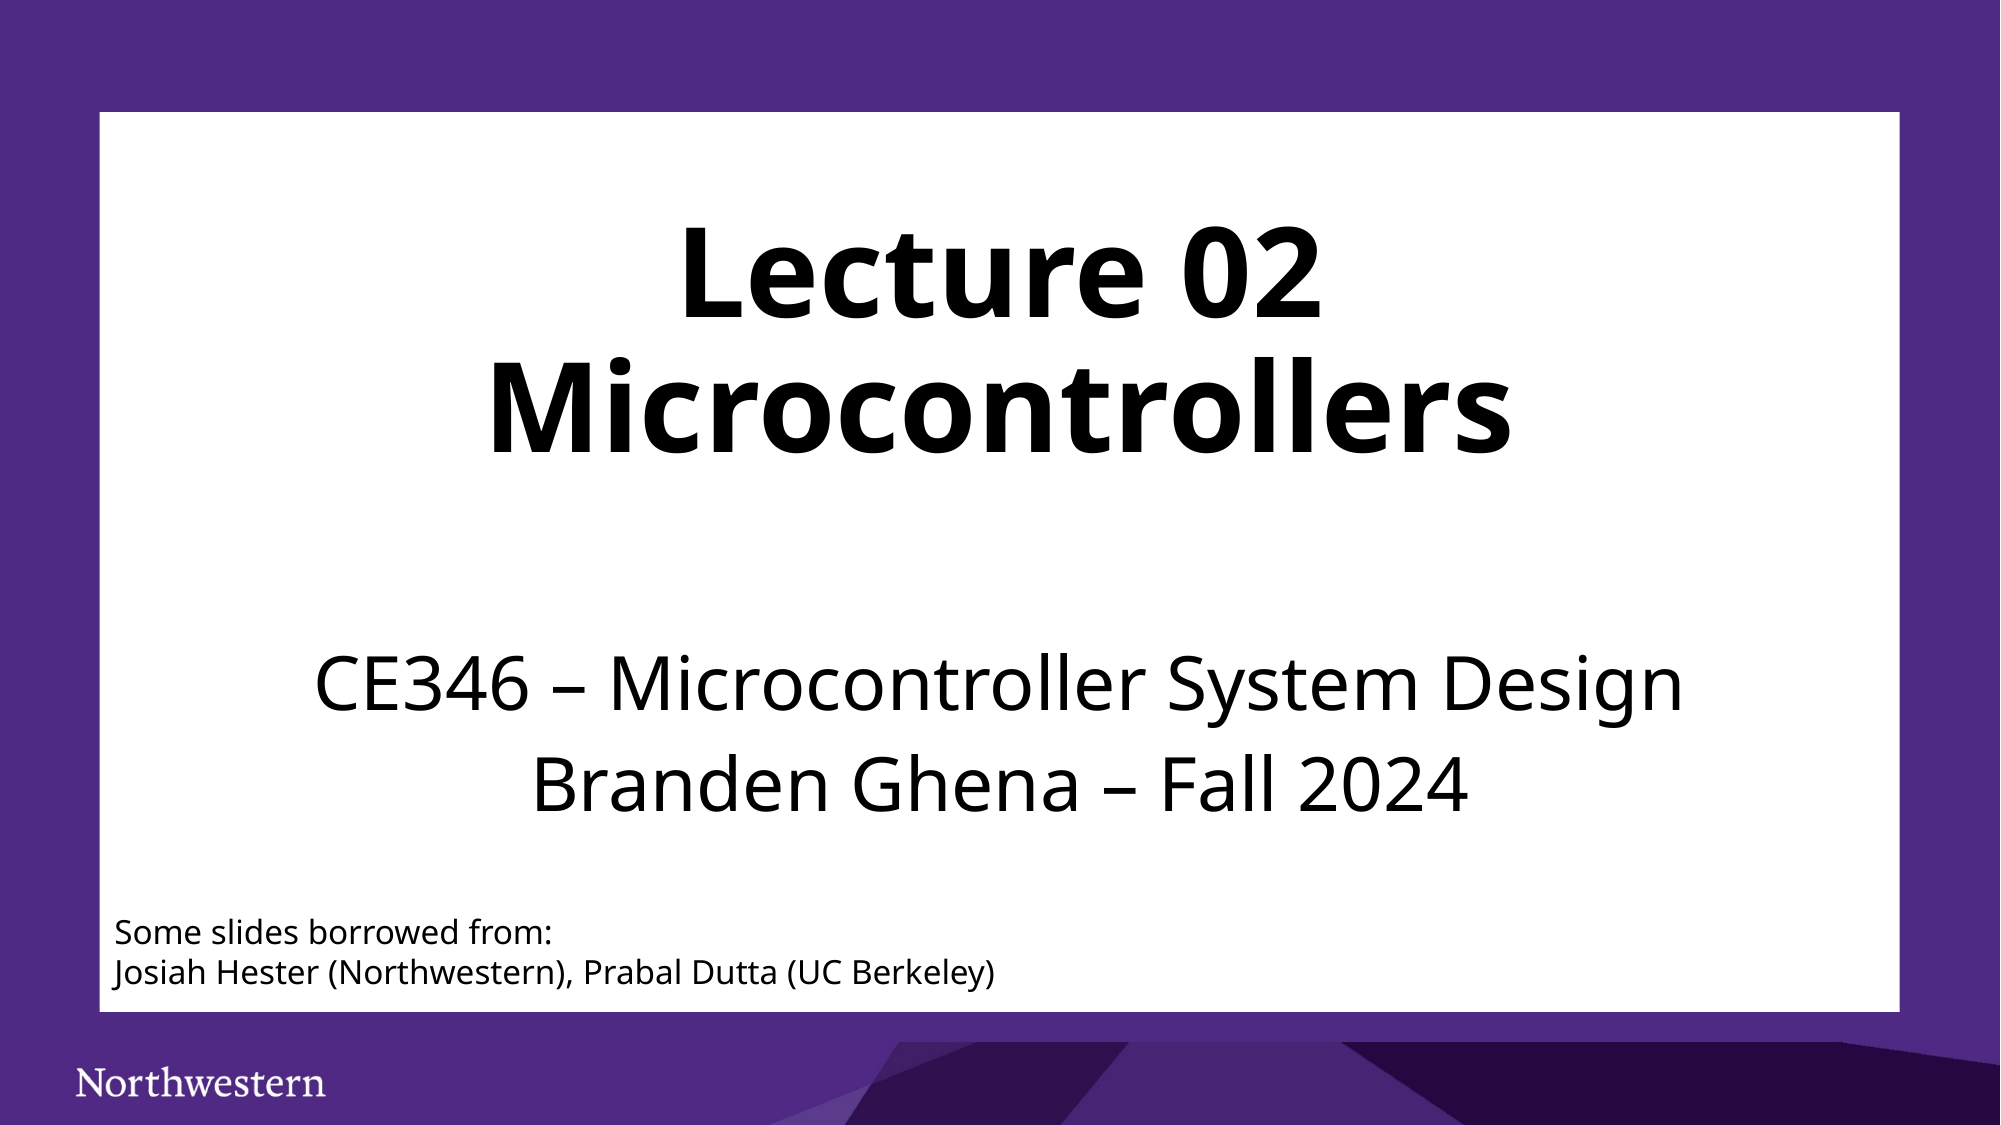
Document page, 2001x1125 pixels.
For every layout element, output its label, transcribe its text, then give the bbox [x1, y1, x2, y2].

picture [0, 1042, 2000, 1125]
subtitle CE346 – Microcontroller System Design Branden Ghena – Fall 2024 [99, 637, 1900, 863]
text_box Some slides borrowed from: Josiah Hester (Northwestern), Prabal Dutta (UC Berkeley) [99, 904, 1900, 999]
title Lecture 02 Microcontrollers [99, 112, 1900, 488]
